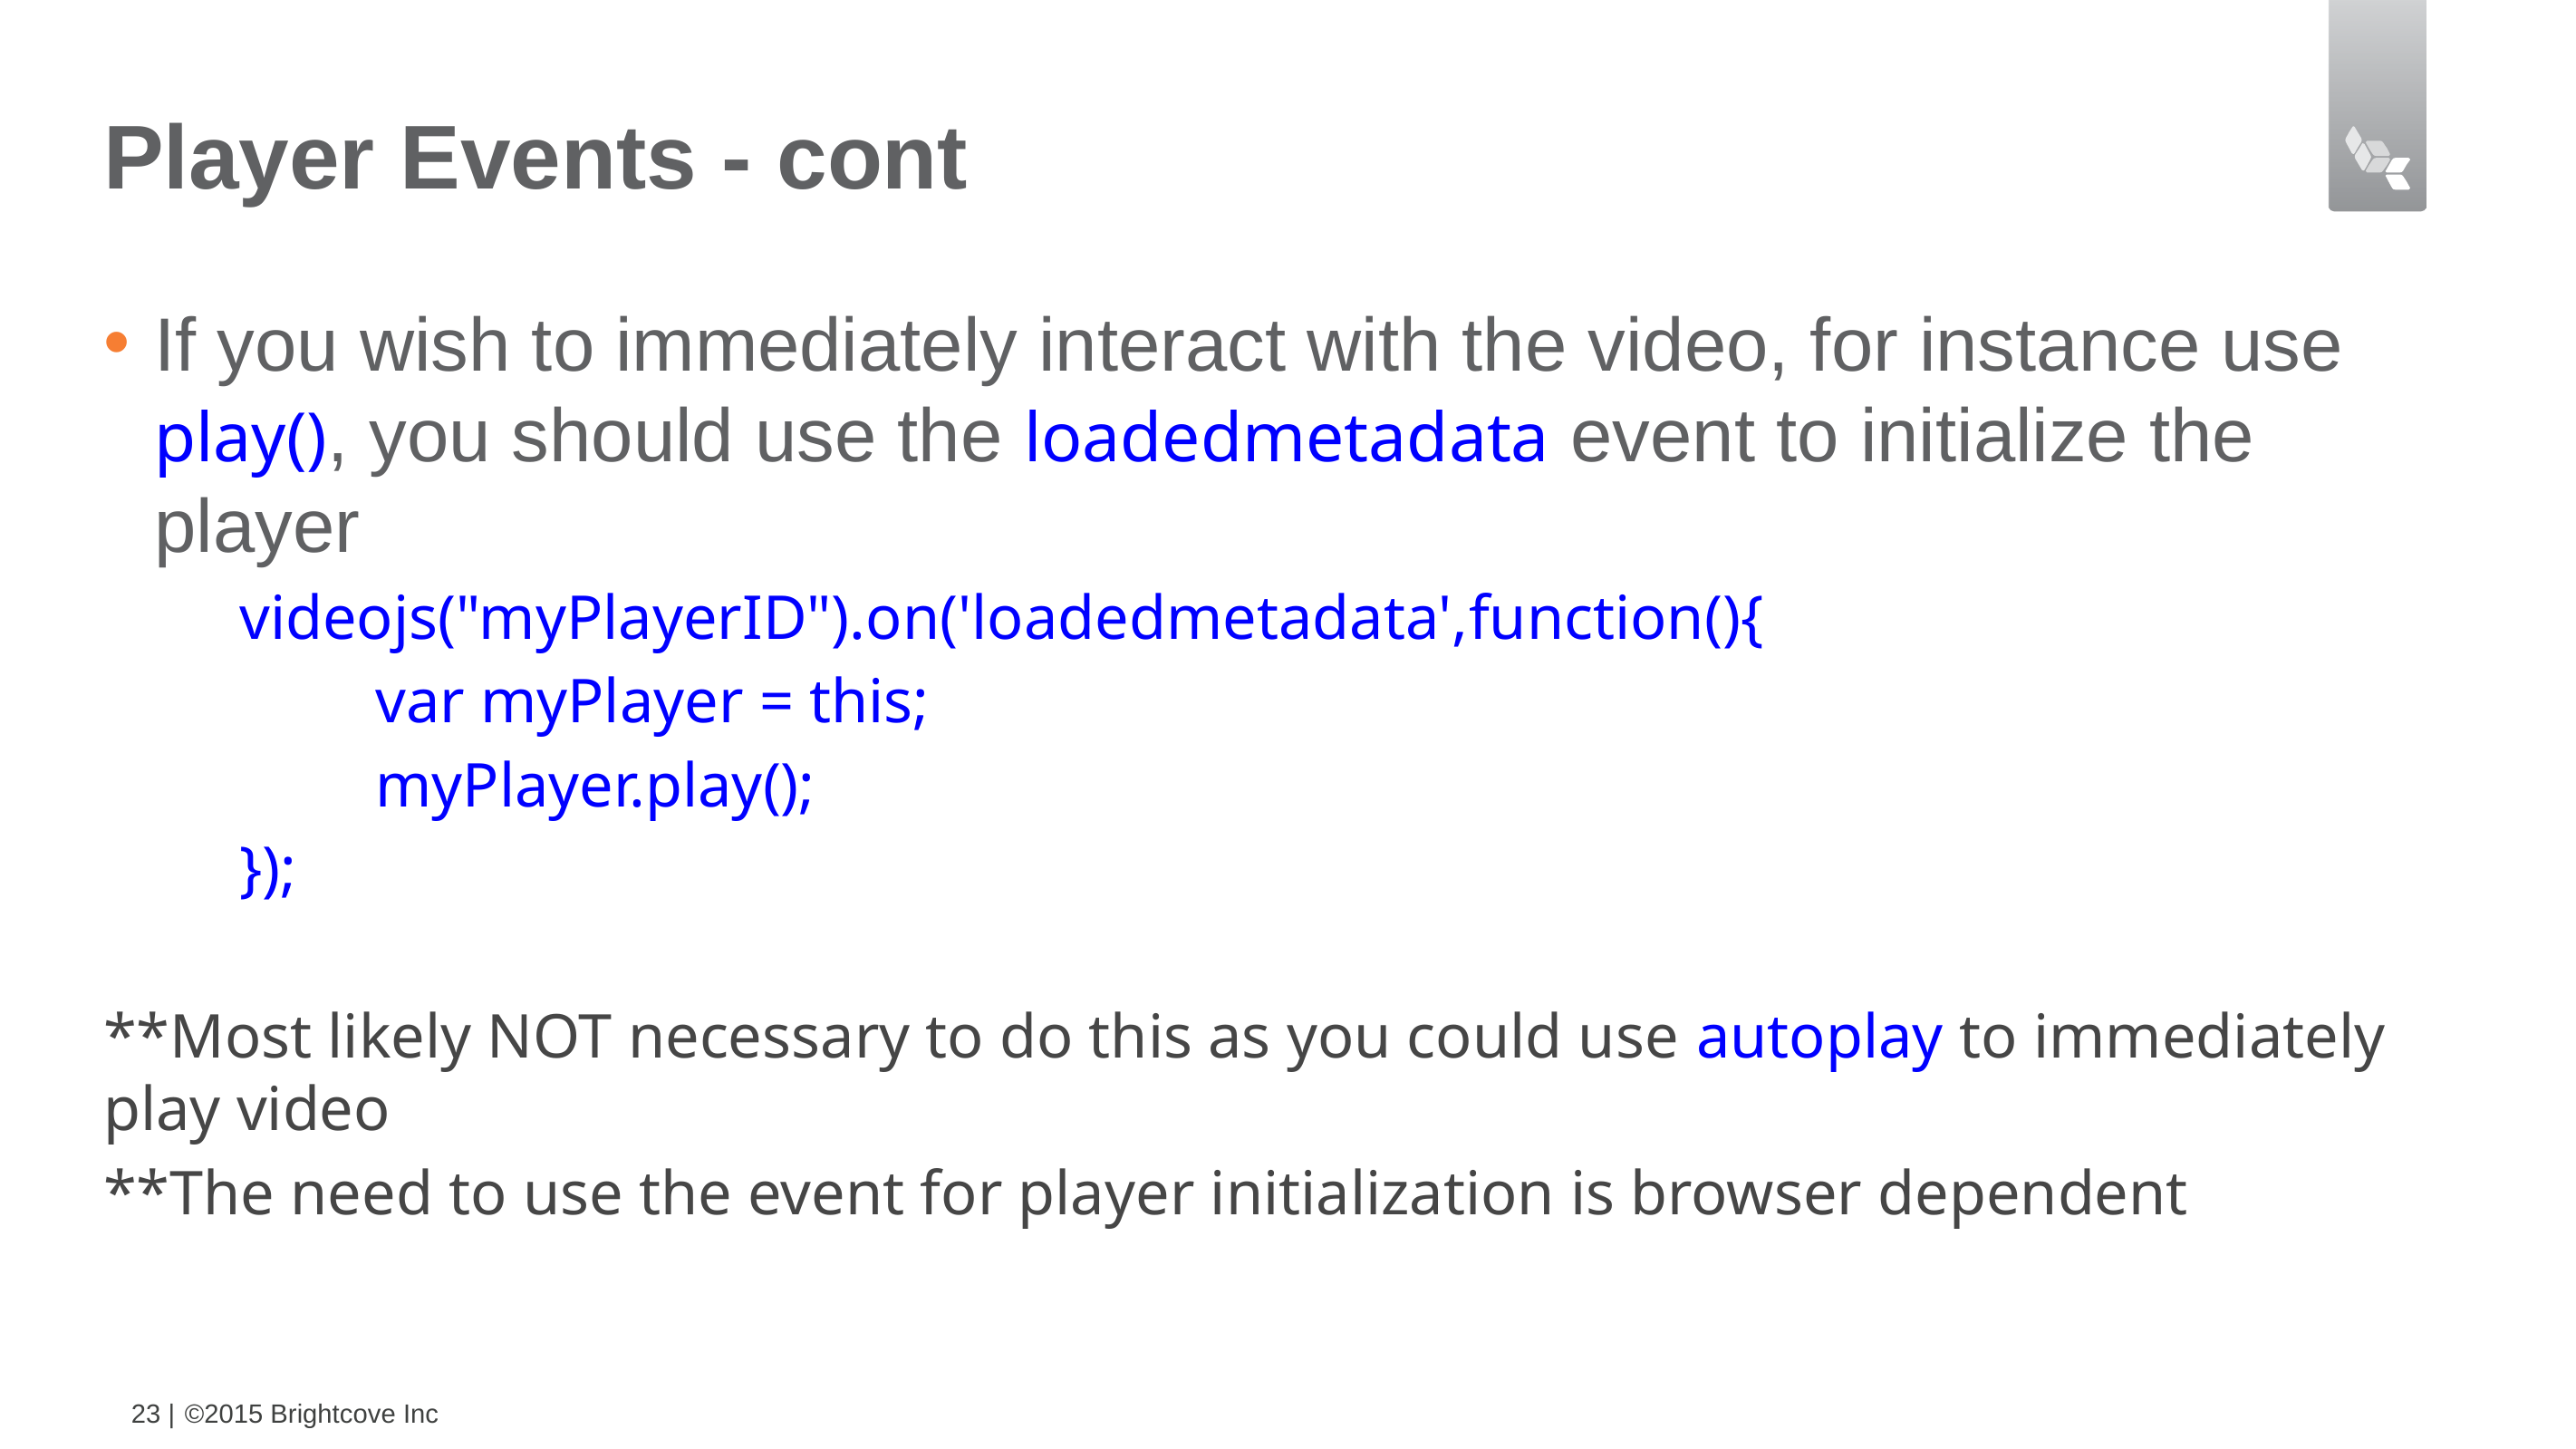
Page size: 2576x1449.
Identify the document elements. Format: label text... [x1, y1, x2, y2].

title Player Events - cont [80, 44, 2270, 260]
footer ©2015 Brightcove Inc [189, 1374, 988, 1449]
slide_number 23 | [88, 1374, 189, 1449]
list If you wish to immediately interact with the video, for instance use play(), you should use the loadedmetadata event to initialize the player videojs("myPlayerID").on('loadedmetadata',function(){ var myPlayer = this; myPlayer.play(); }); **Most likely NOT necessary to do this as you could use autoplay to immediately play video **The need to use the event for player initialization is browser dependent [80, 284, 2441, 1302]
